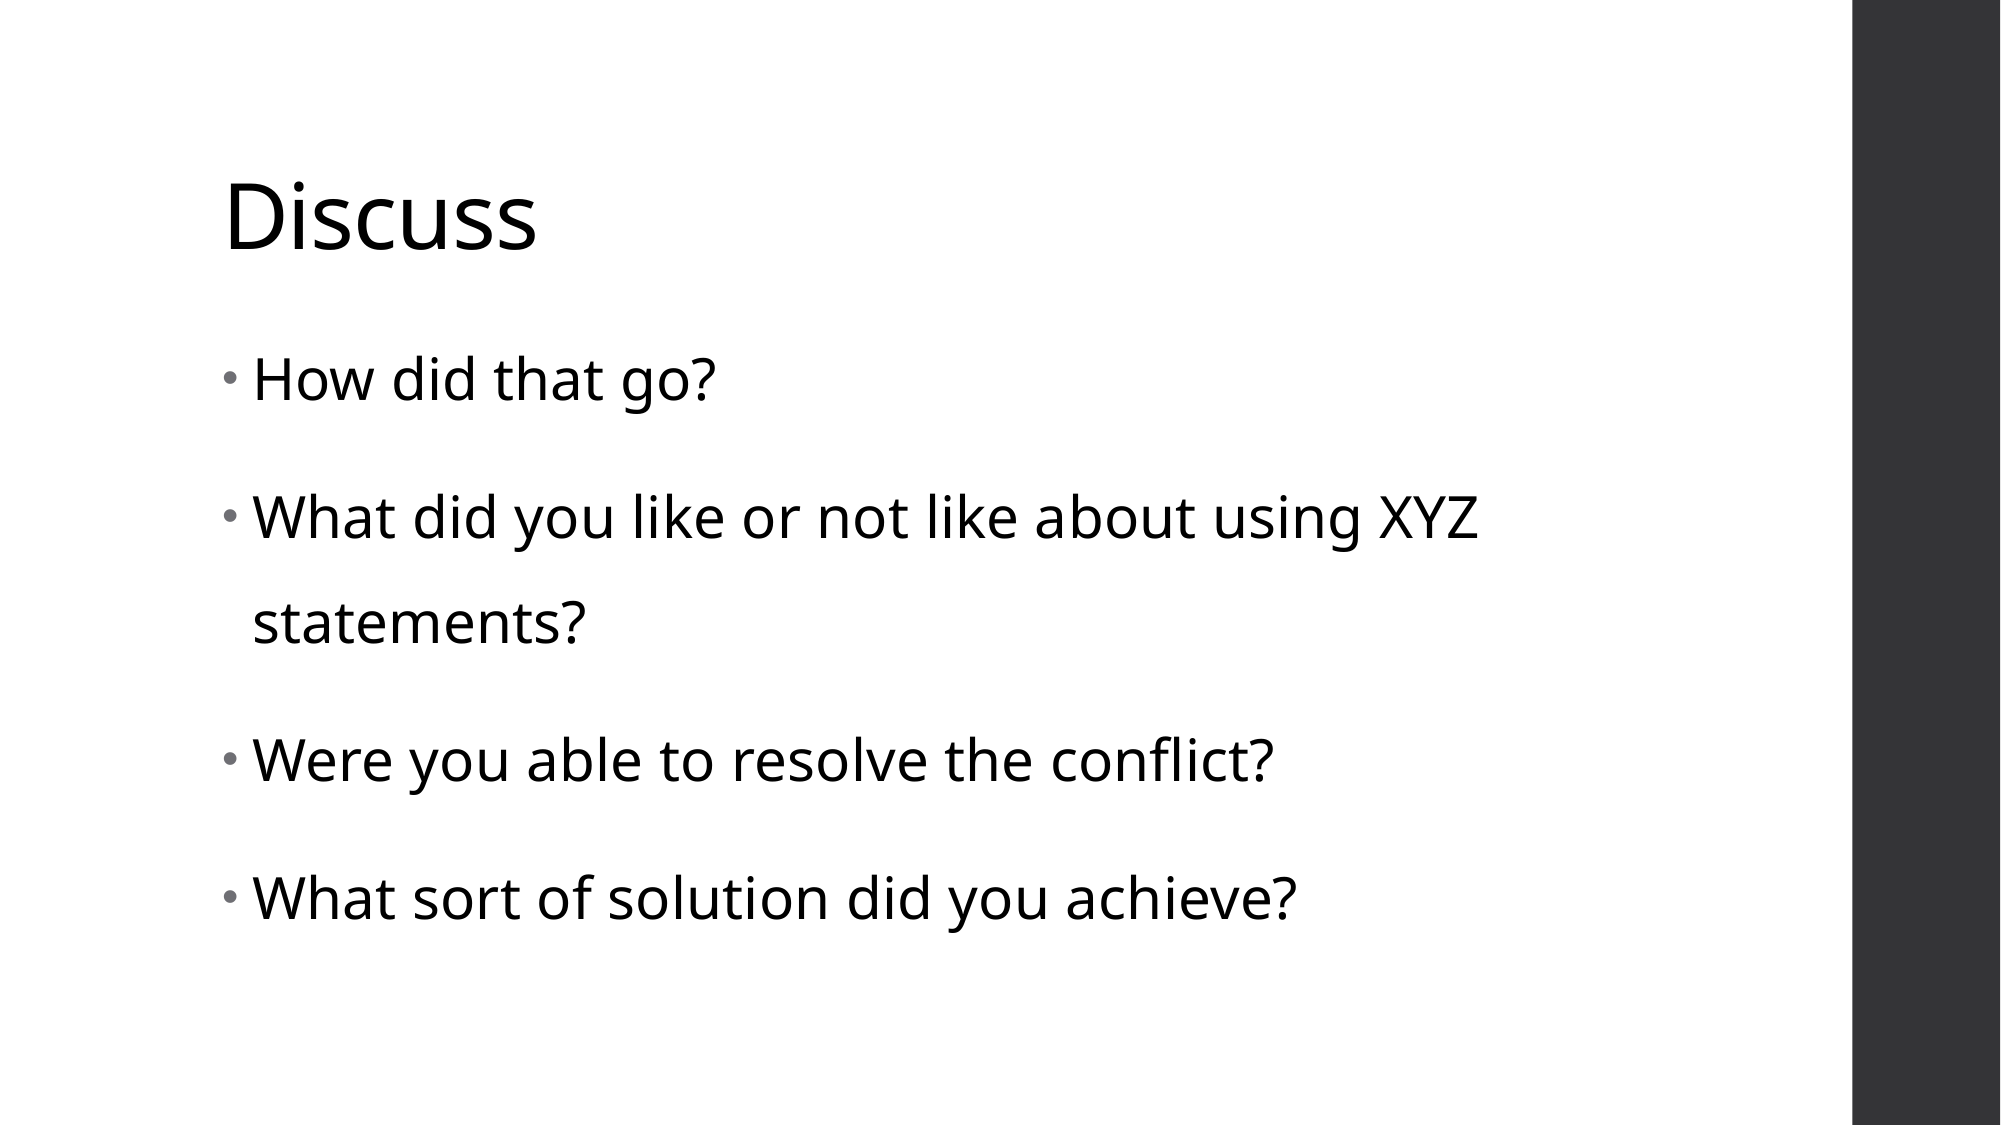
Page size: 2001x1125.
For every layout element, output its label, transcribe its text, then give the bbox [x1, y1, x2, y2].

title Discuss [206, 60, 1797, 278]
list How did that go? What did you like or not like about using XYZ statements? Were you able to resolve the conflict? What sort of solution did you achieve? [206, 299, 1617, 1014]
